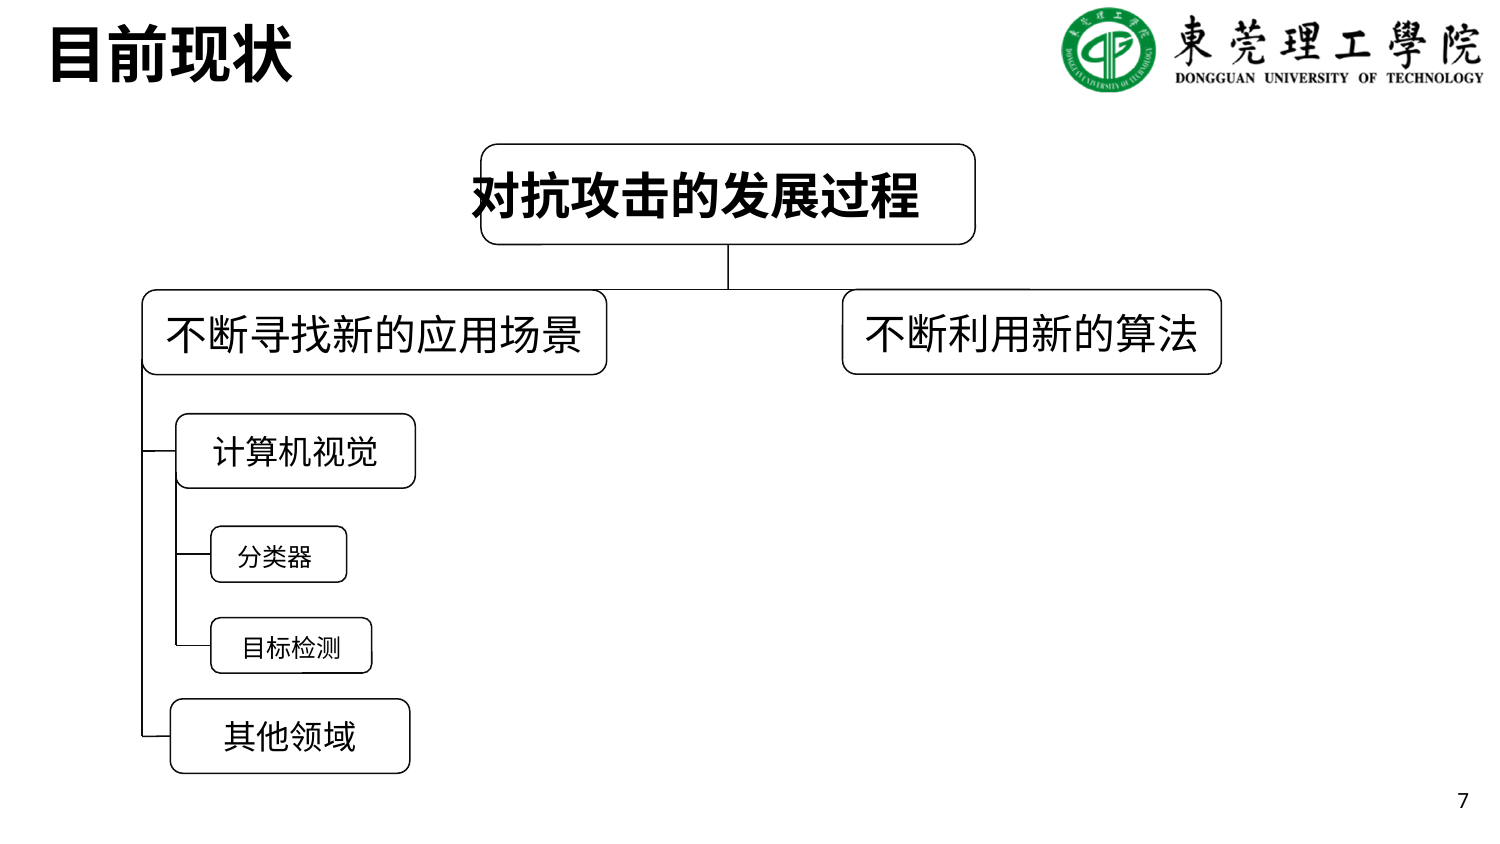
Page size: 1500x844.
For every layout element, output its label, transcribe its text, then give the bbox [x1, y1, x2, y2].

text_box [141, 143, 1222, 774]
title 目前现状 [0, 0, 1500, 122]
slide_number 7 [1394, 769, 1484, 834]
picture [1061, 6, 1484, 93]
